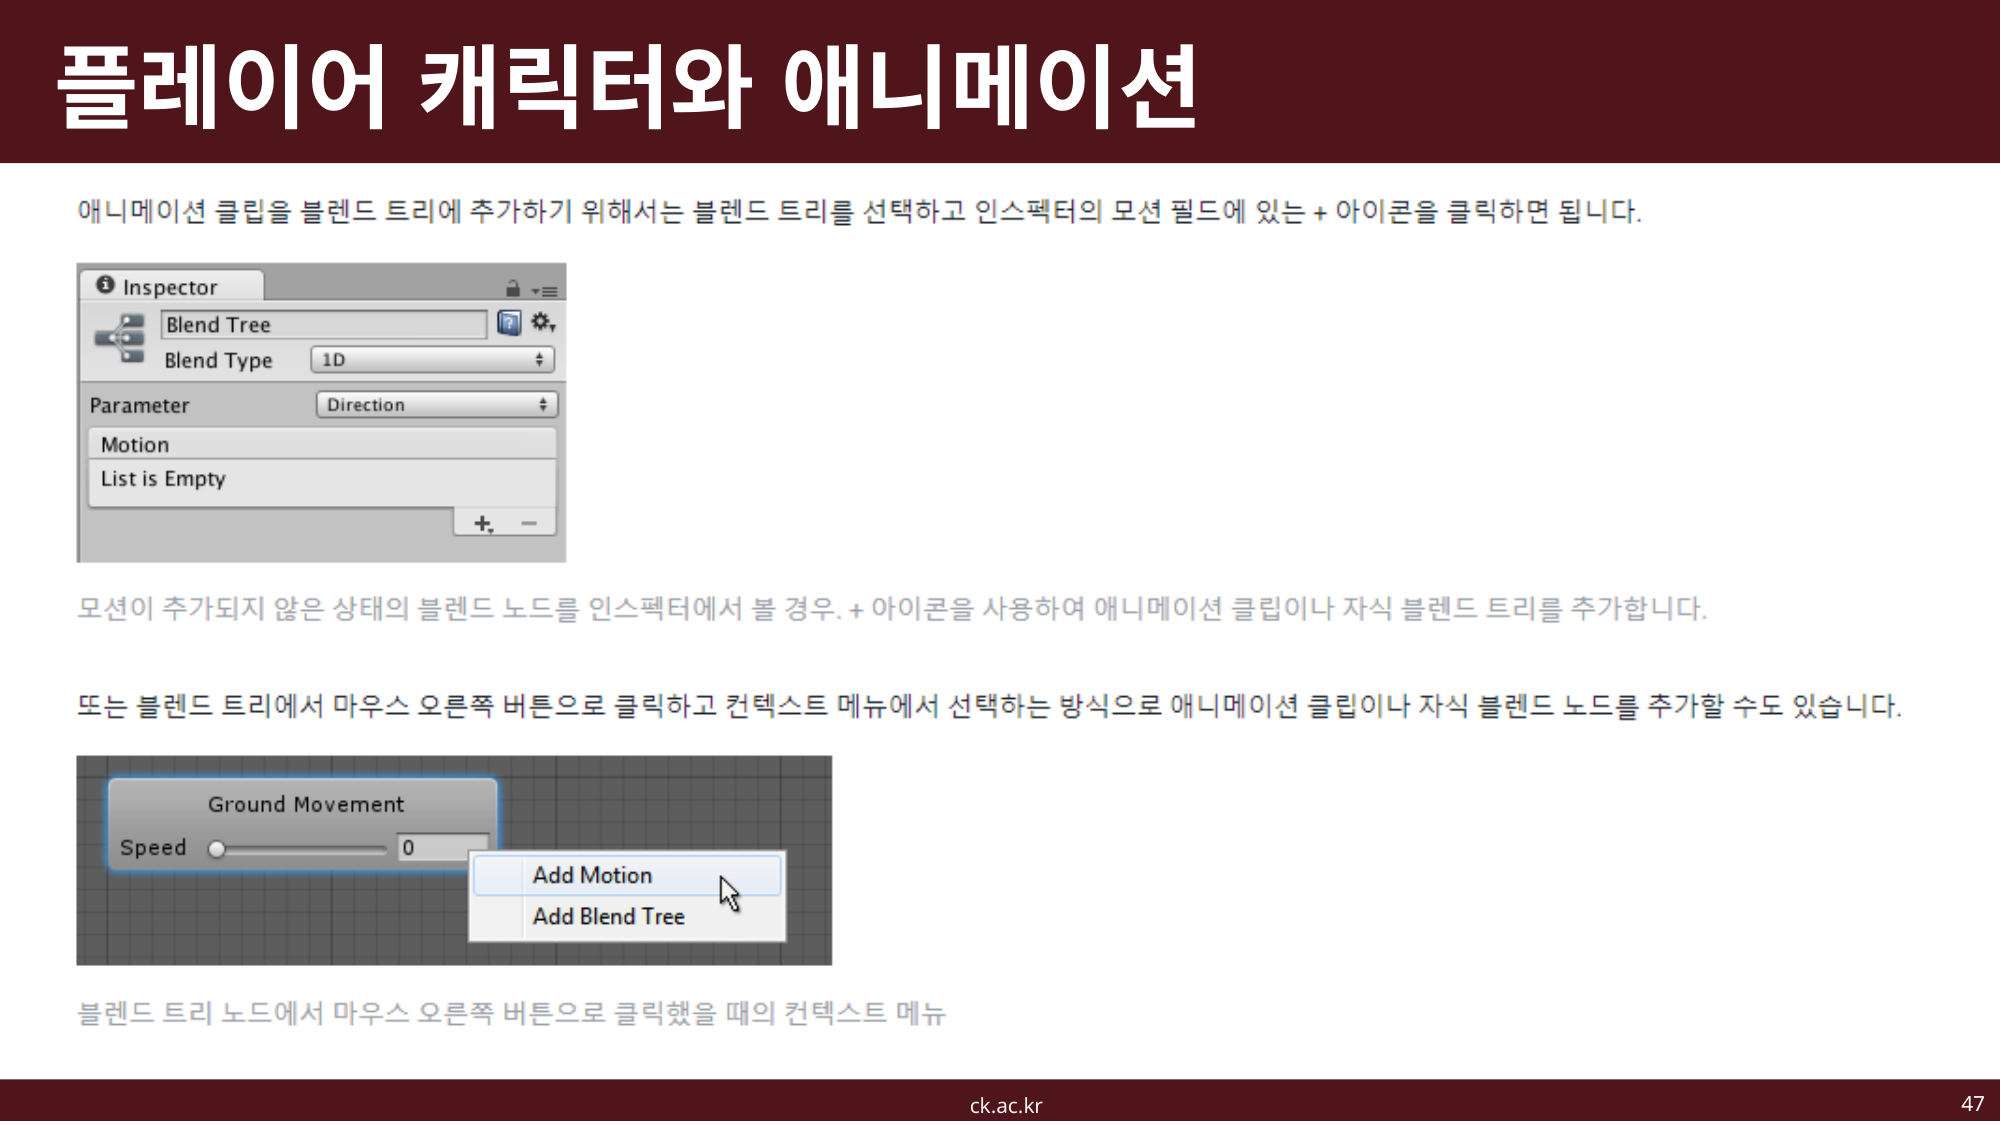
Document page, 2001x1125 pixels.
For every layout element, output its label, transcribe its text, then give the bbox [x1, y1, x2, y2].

picture [75, 194, 1912, 1039]
footer ck.ac.kr [949, 1084, 1064, 1125]
slide_number 47 [1911, 1083, 2000, 1125]
title 플레이어 캐릭터와 애니메이션 [39, 34, 1289, 149]
